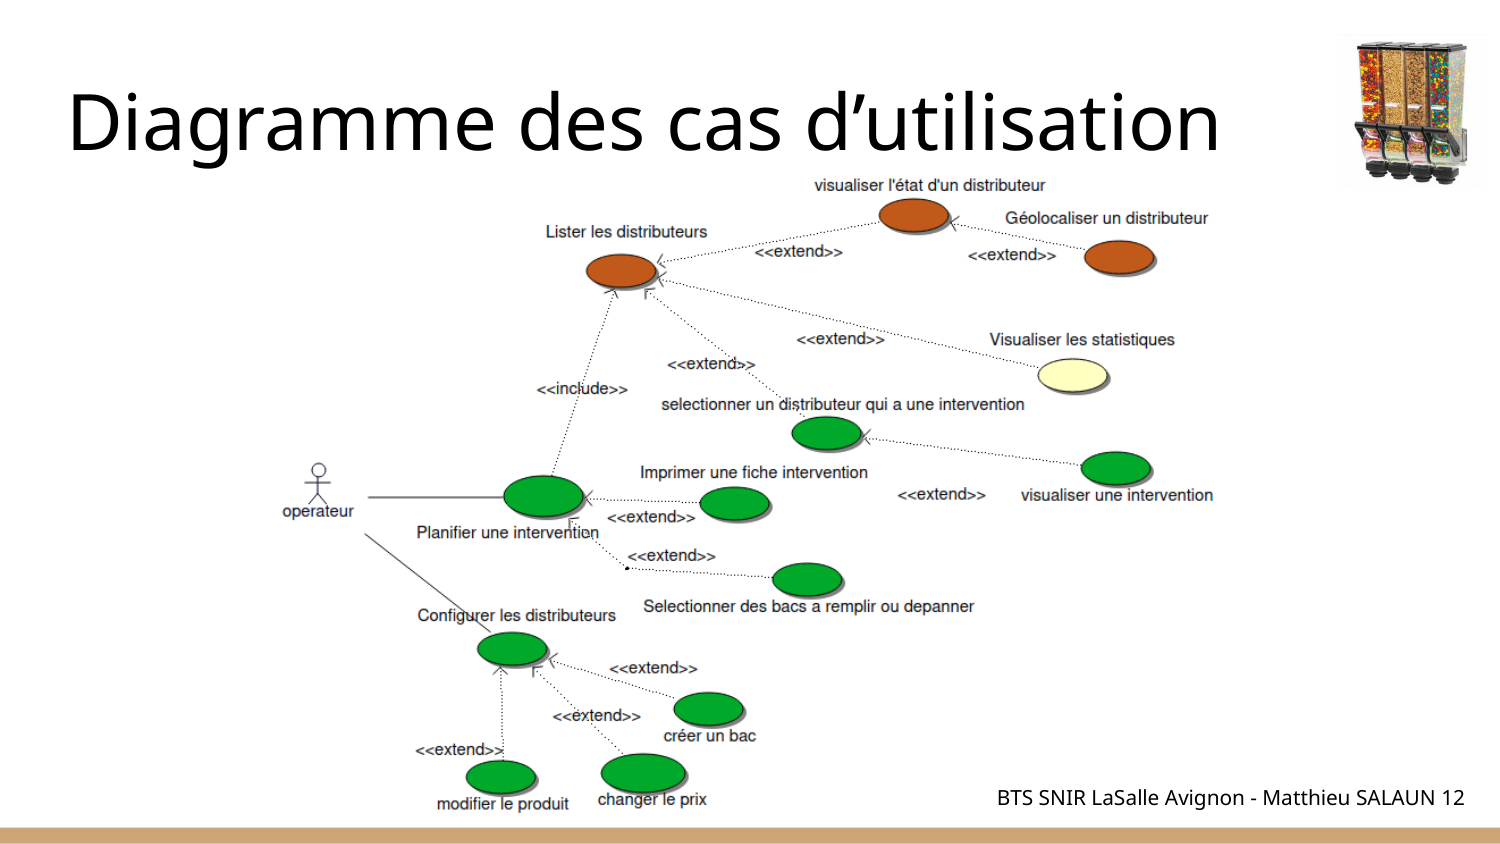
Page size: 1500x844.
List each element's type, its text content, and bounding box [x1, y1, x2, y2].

slide_number BTS SNIR LaSalle Avignon - Matthieu SALAUN ‹#› [741, 764, 1480, 830]
title Diagramme des cas d’utilisation [51, 51, 1331, 189]
picture [1336, 33, 1486, 189]
picture [277, 173, 1222, 813]
